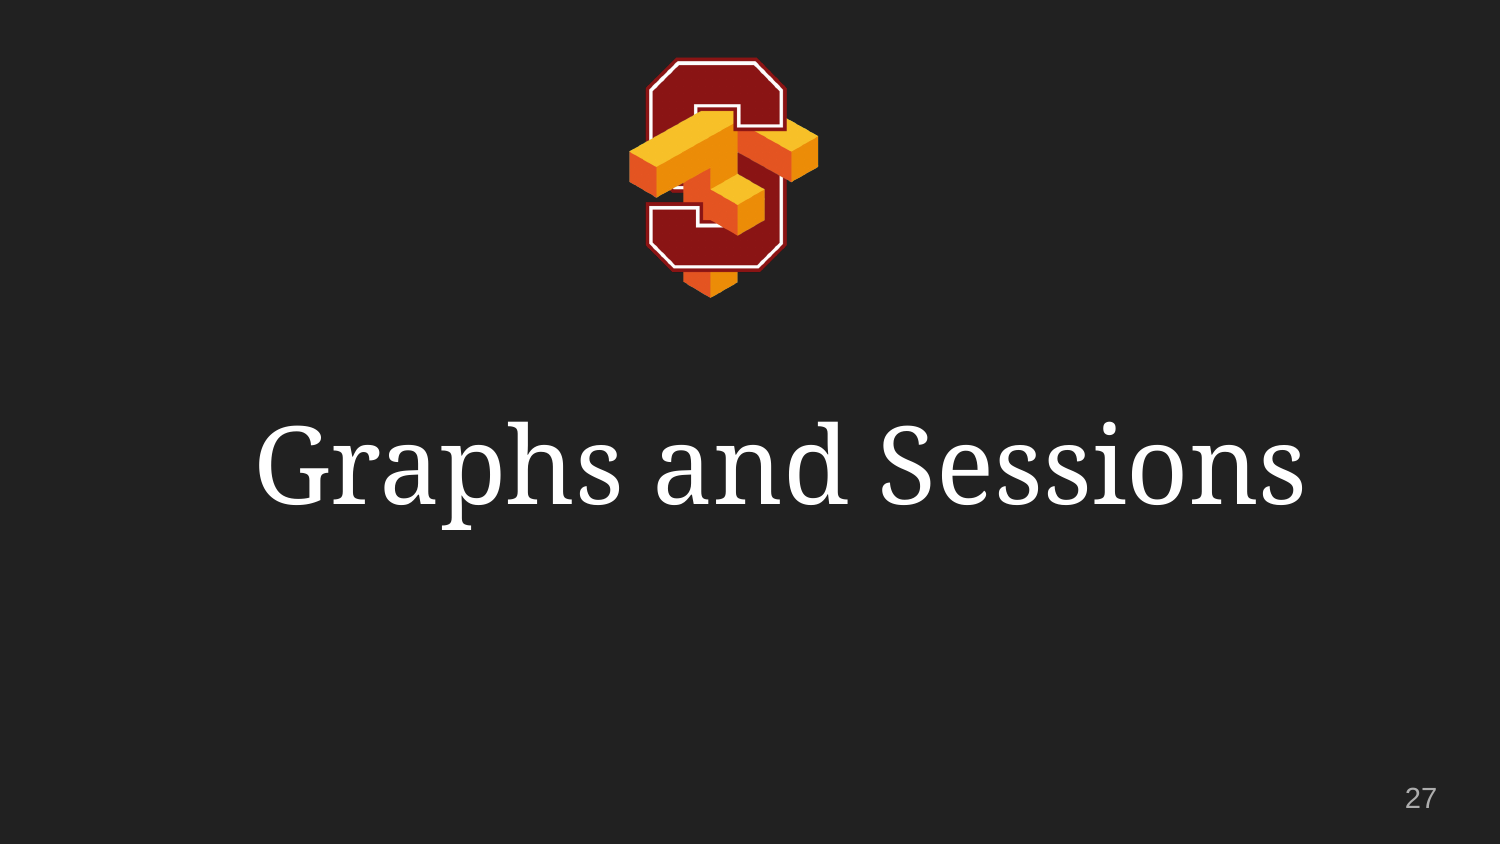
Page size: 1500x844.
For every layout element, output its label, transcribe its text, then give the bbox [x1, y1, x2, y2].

slide_number ‹#› [1389, 764, 1480, 830]
picture [627, 57, 819, 299]
title Graphs and Sessions [112, 337, 1449, 542]
